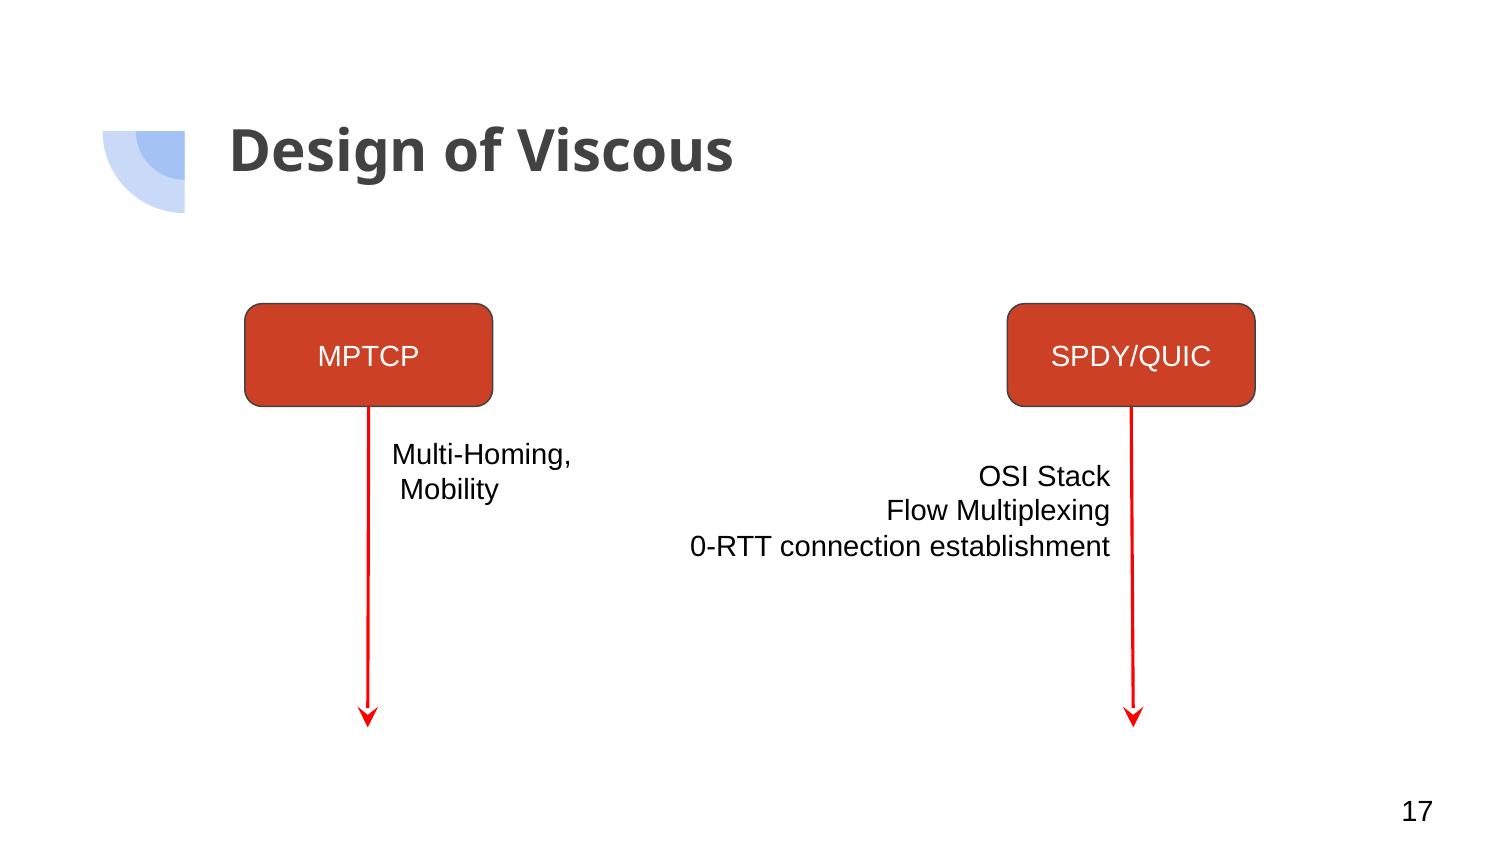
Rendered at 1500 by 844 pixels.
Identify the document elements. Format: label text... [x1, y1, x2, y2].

text_box Multi-Homing, Mobility [376, 437, 630, 504]
text_box OSI Stack Flow Multiplexing 0-RTT connection establishment [662, 437, 1125, 582]
text_box MPTCP [244, 303, 493, 407]
text_box SPDY/QUIC [1007, 303, 1256, 407]
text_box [1130, 406, 1134, 728]
slide_number 17 [1386, 777, 1477, 842]
title Design of Viscous [213, 98, 1368, 263]
